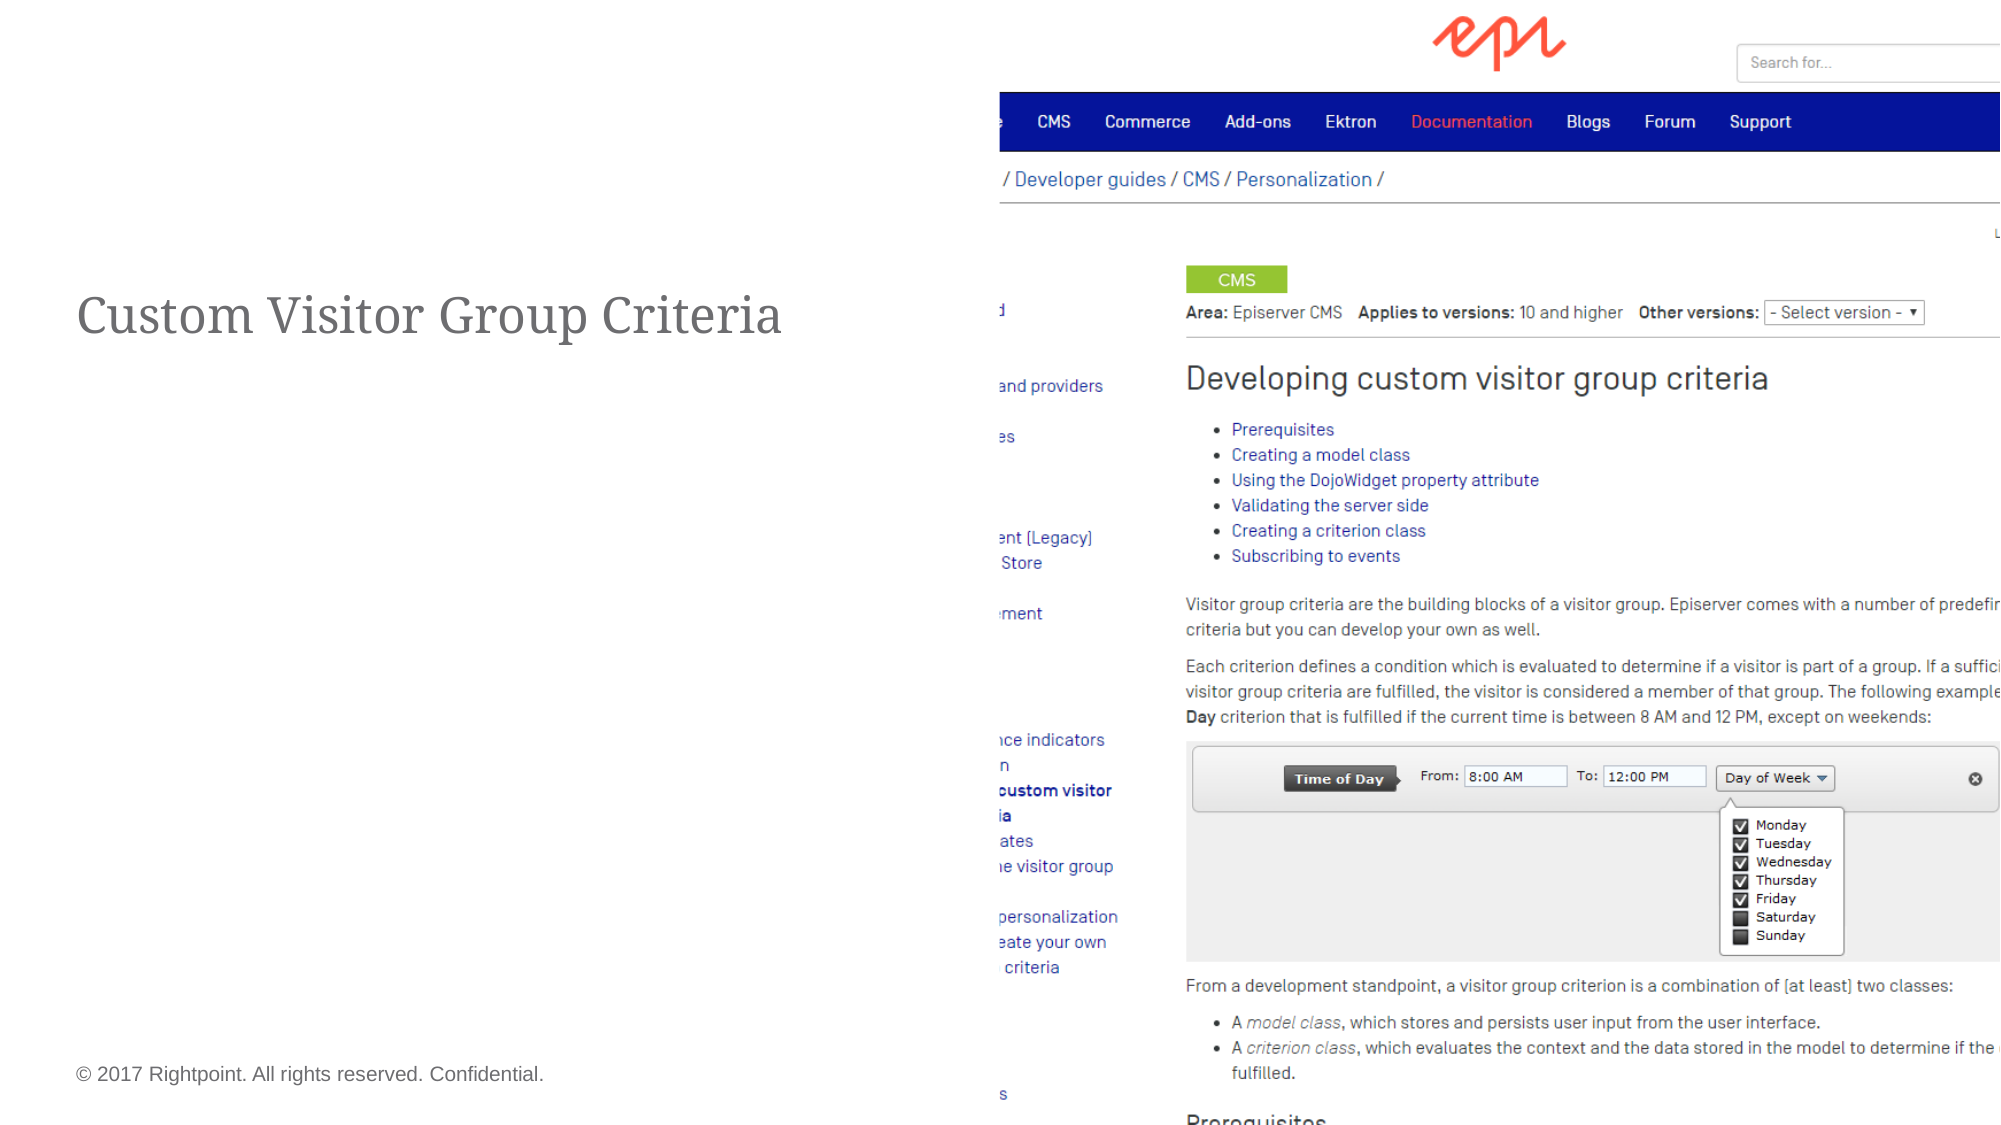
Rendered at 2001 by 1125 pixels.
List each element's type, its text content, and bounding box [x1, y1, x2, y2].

title Custom Visitor Group Criteria [61, 283, 970, 412]
picture [999, 0, 2000, 1125]
